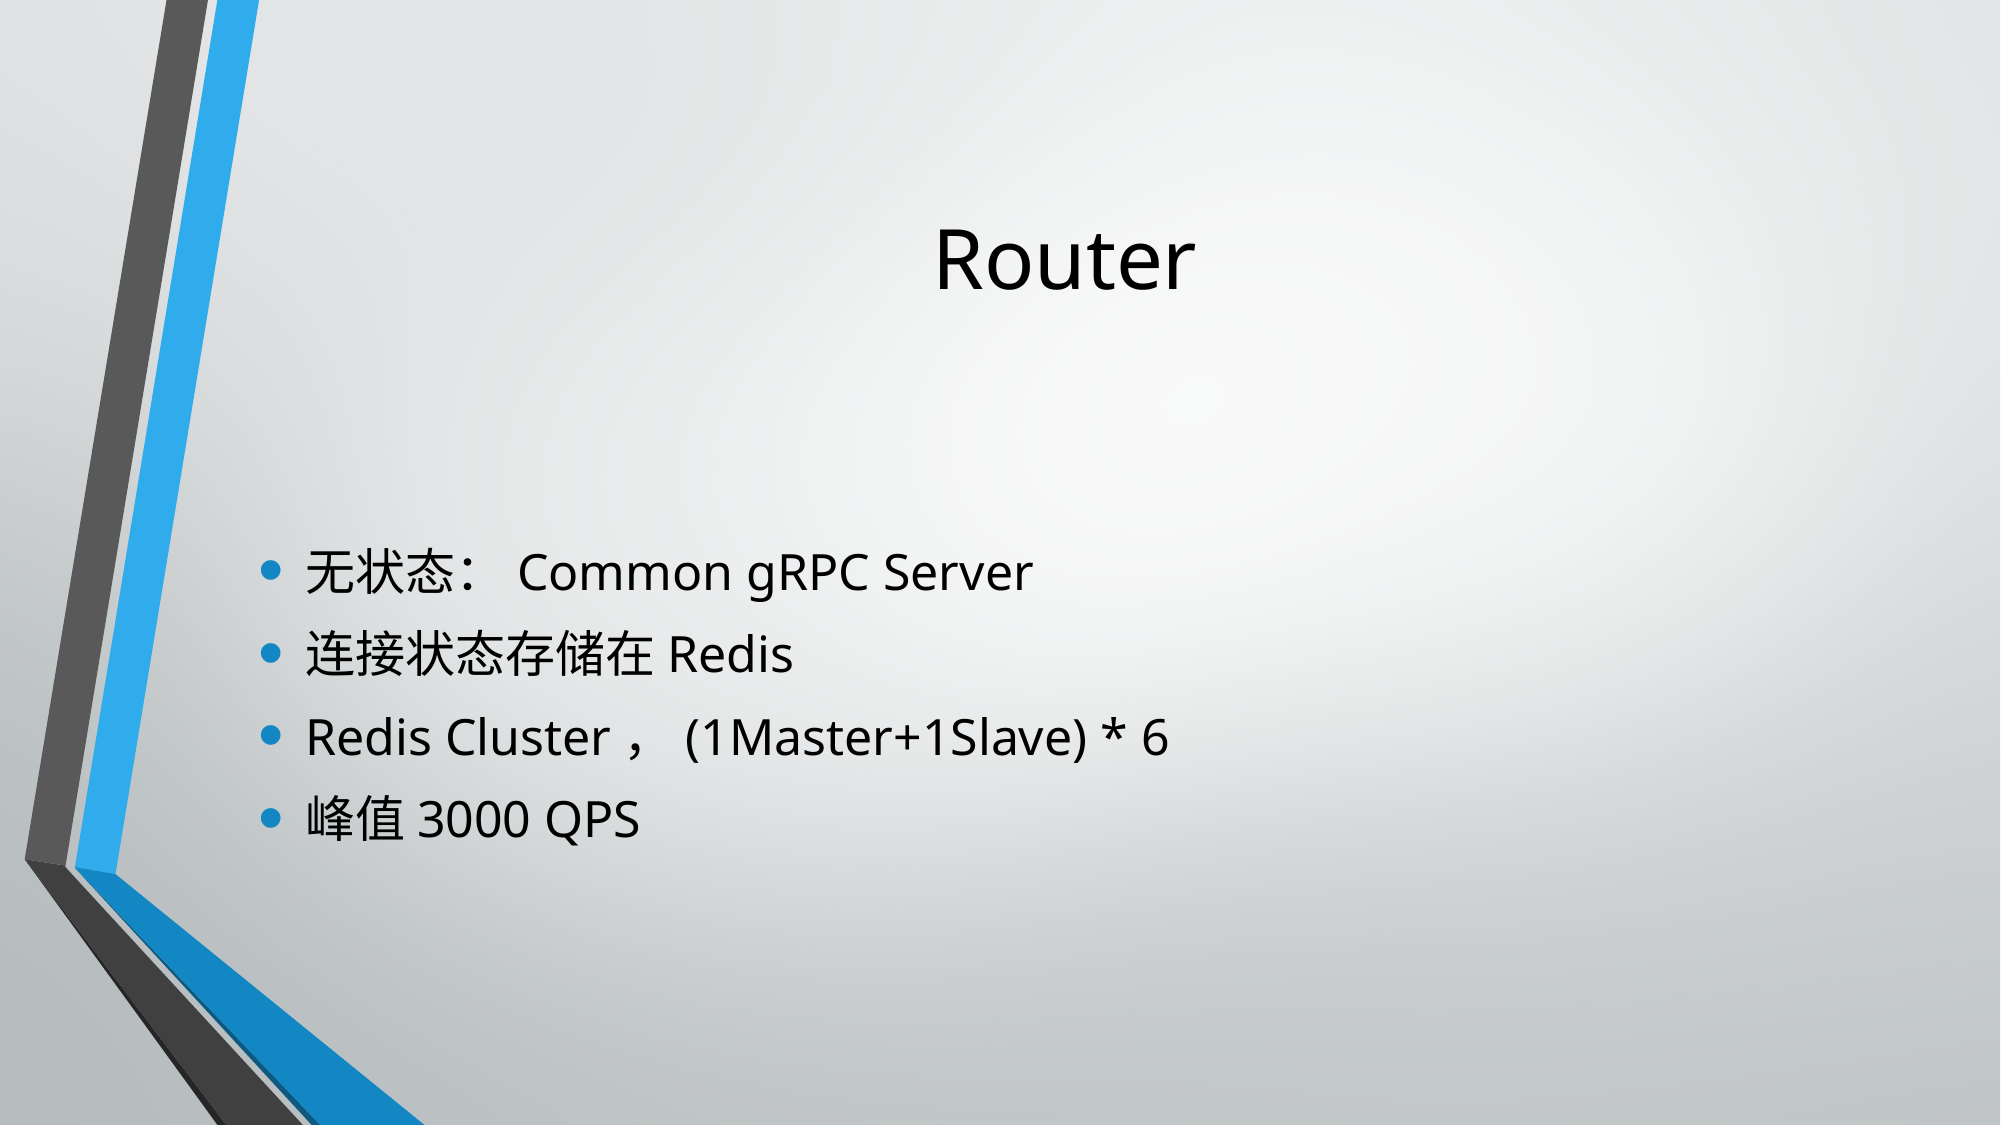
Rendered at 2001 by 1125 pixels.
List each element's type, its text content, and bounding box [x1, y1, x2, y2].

list 无状态：Common gRPC Server 连接状态存储在Redis Redis Cluster，(1Master+1Slave) * 6 峰值3000 QPS [243, 437, 1887, 950]
title Router [243, 112, 1887, 400]
